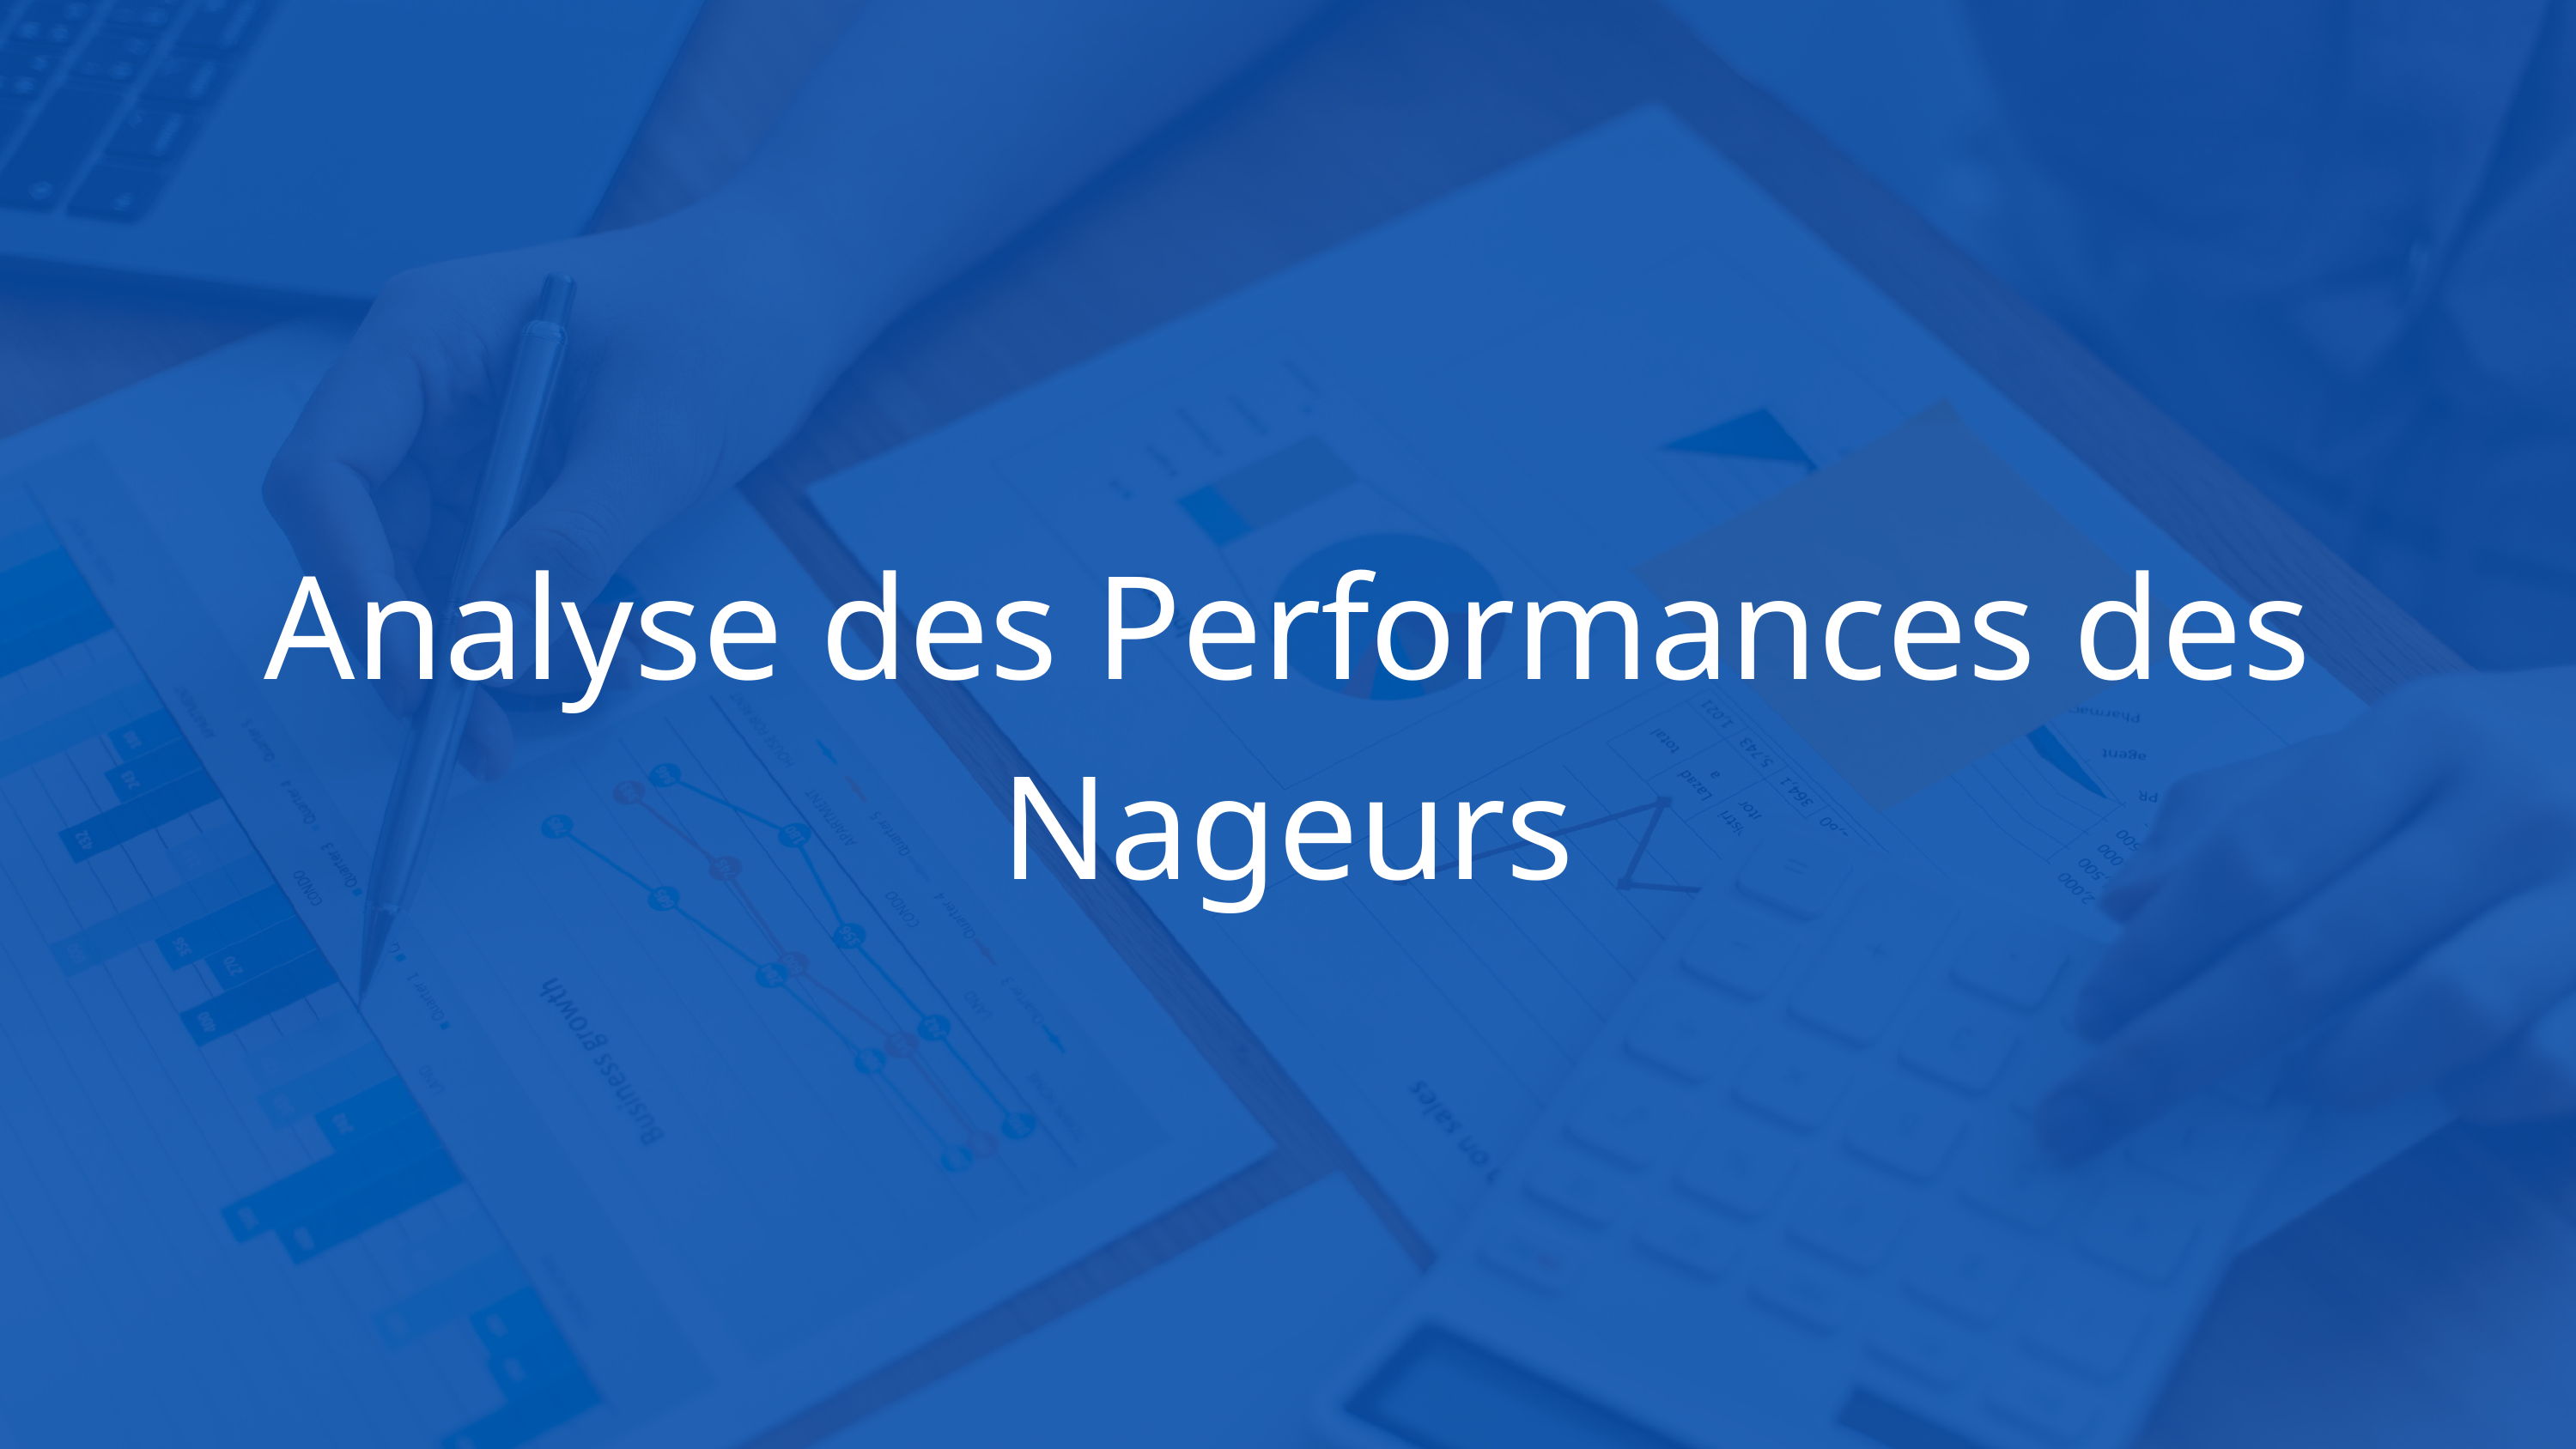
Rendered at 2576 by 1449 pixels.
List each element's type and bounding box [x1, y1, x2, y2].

text_box [106, 524, 2470, 925]
text_box [0, 0, 2576, 1449]
